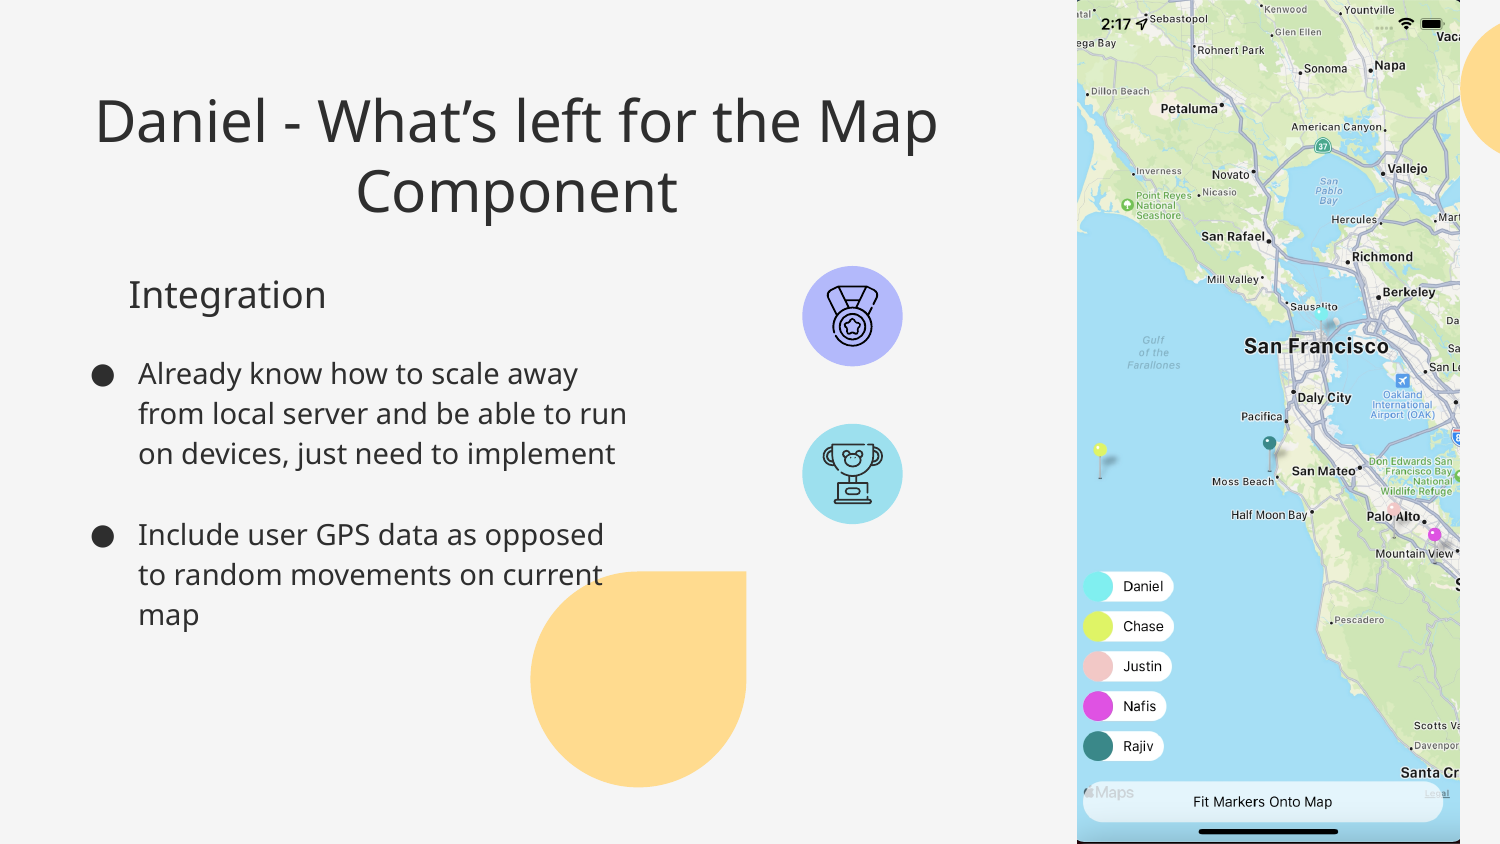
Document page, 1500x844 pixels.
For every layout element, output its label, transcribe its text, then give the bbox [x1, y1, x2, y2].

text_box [825, 285, 880, 347]
subtitle Already know how to scale away from local server and be able to run on devices, just need to implement Include user GPS data as opposed to random movements on current map [48, 335, 646, 613]
title Daniel - What’s left for the Map Component [59, 68, 974, 160]
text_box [821, 443, 884, 505]
text_box [802, 265, 903, 367]
subtitle Integration [11, 285, 343, 332]
picture [1077, 0, 1461, 844]
text_box [802, 423, 903, 525]
